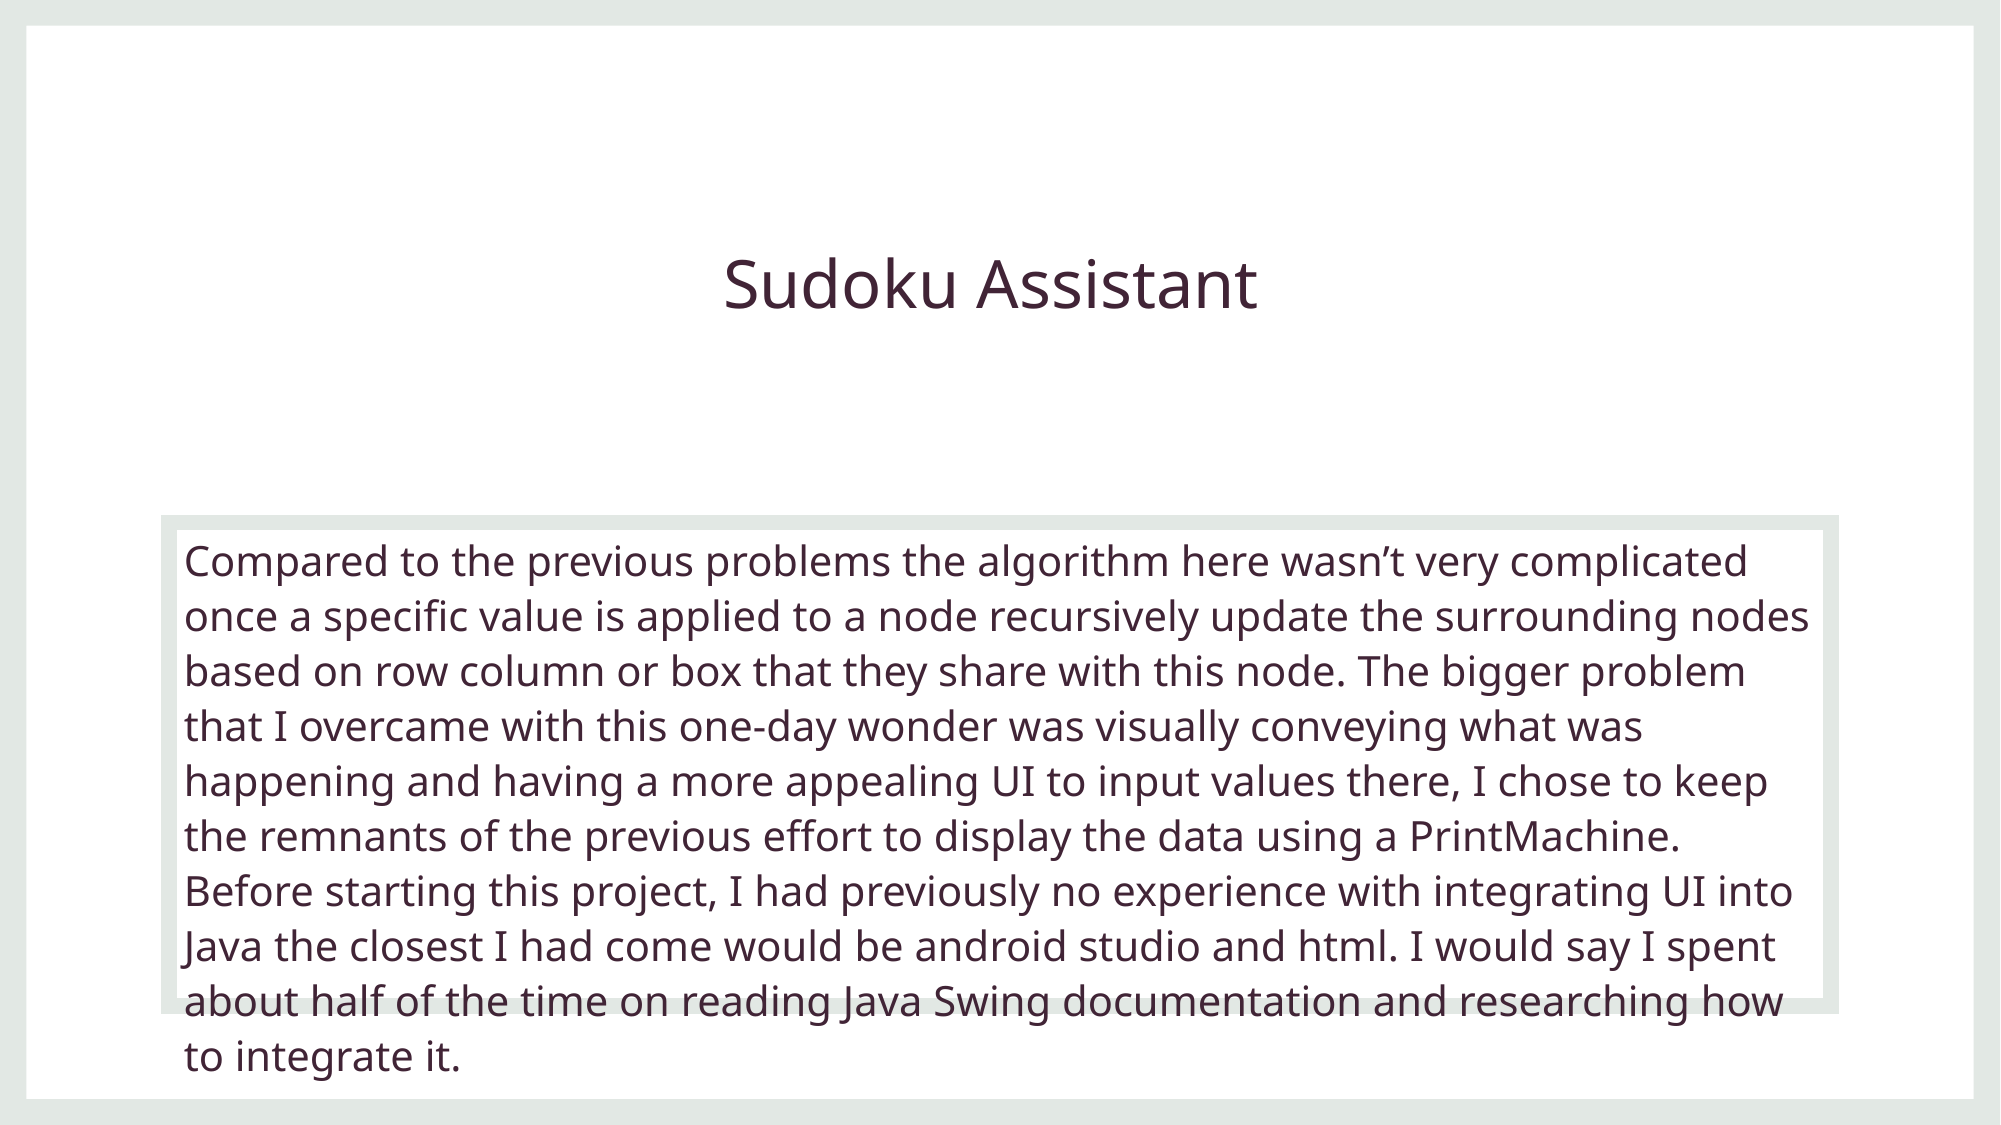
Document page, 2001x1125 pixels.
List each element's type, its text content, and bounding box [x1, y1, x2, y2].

list Compared to the previous problems the algorithm here wasn’t very complicated once a specific value is applied to a node recursively update the surrounding nodes based on row column or box that they share with this node. The bigger problem that I overcame with this one-day wonder was visually conveying what was happening and having a more appealing UI to input values there, I chose to keep the remnants of the previous effort to display the data using a PrintMachine. Before starting this project, I had previously no experience with integrating UI into Java the closest I had come would be android studio and html. I would say I spent about half of the time on reading Java Swing documentation and researching how to integrate it. [168, 522, 1832, 1006]
title Sudoku Assistant [276, 118, 1723, 330]
